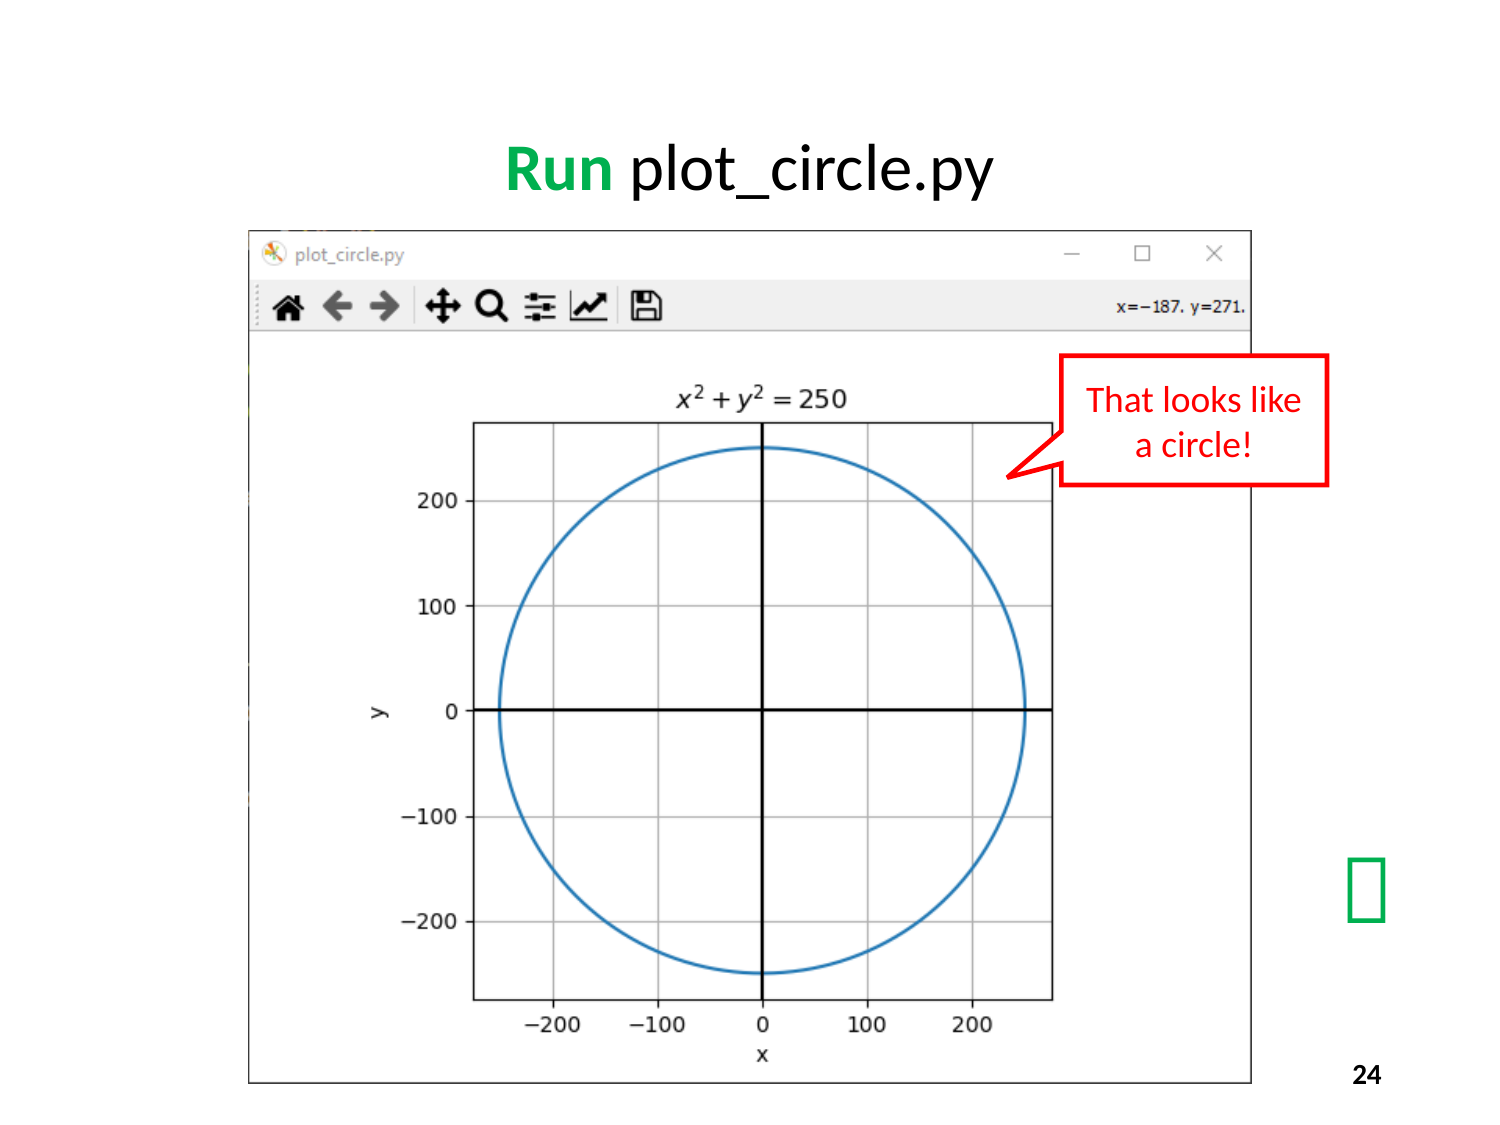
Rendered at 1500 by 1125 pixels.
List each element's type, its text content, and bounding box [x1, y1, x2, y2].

picture [248, 230, 1252, 1084]
text_box That looks like a circle! [1252, 354, 1329, 487]
text_box  [1302, 823, 1431, 949]
title Run plot_circle.py [103, 59, 1397, 278]
slide_number 24 [1059, 1042, 1397, 1103]
